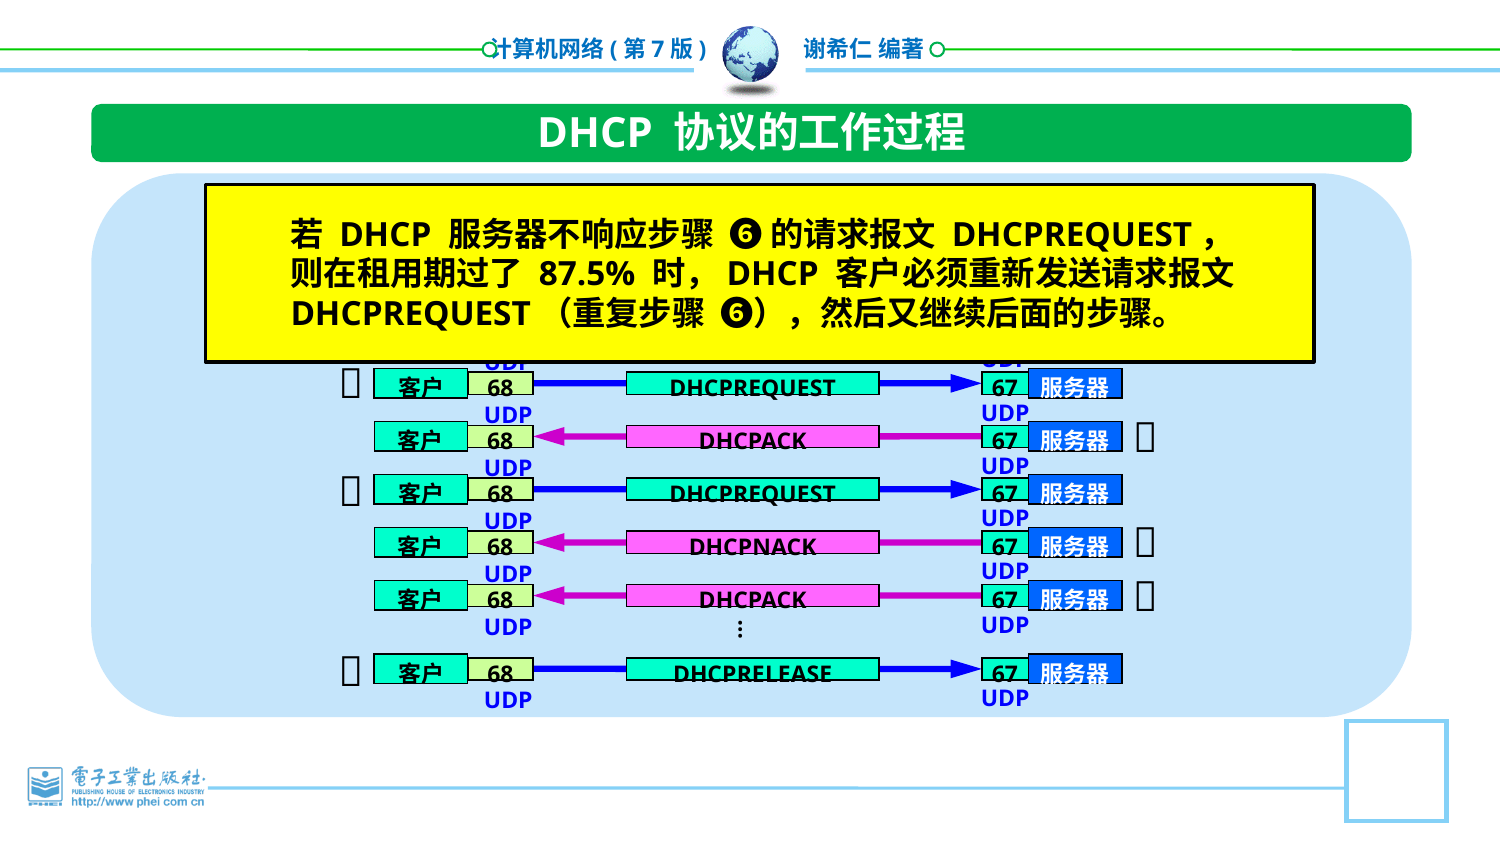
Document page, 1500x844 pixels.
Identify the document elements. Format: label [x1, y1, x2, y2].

picture [720, 24, 780, 98]
picture [23, 764, 208, 809]
text_box [91, 98, 1412, 164]
text_box [89, 171, 1414, 722]
